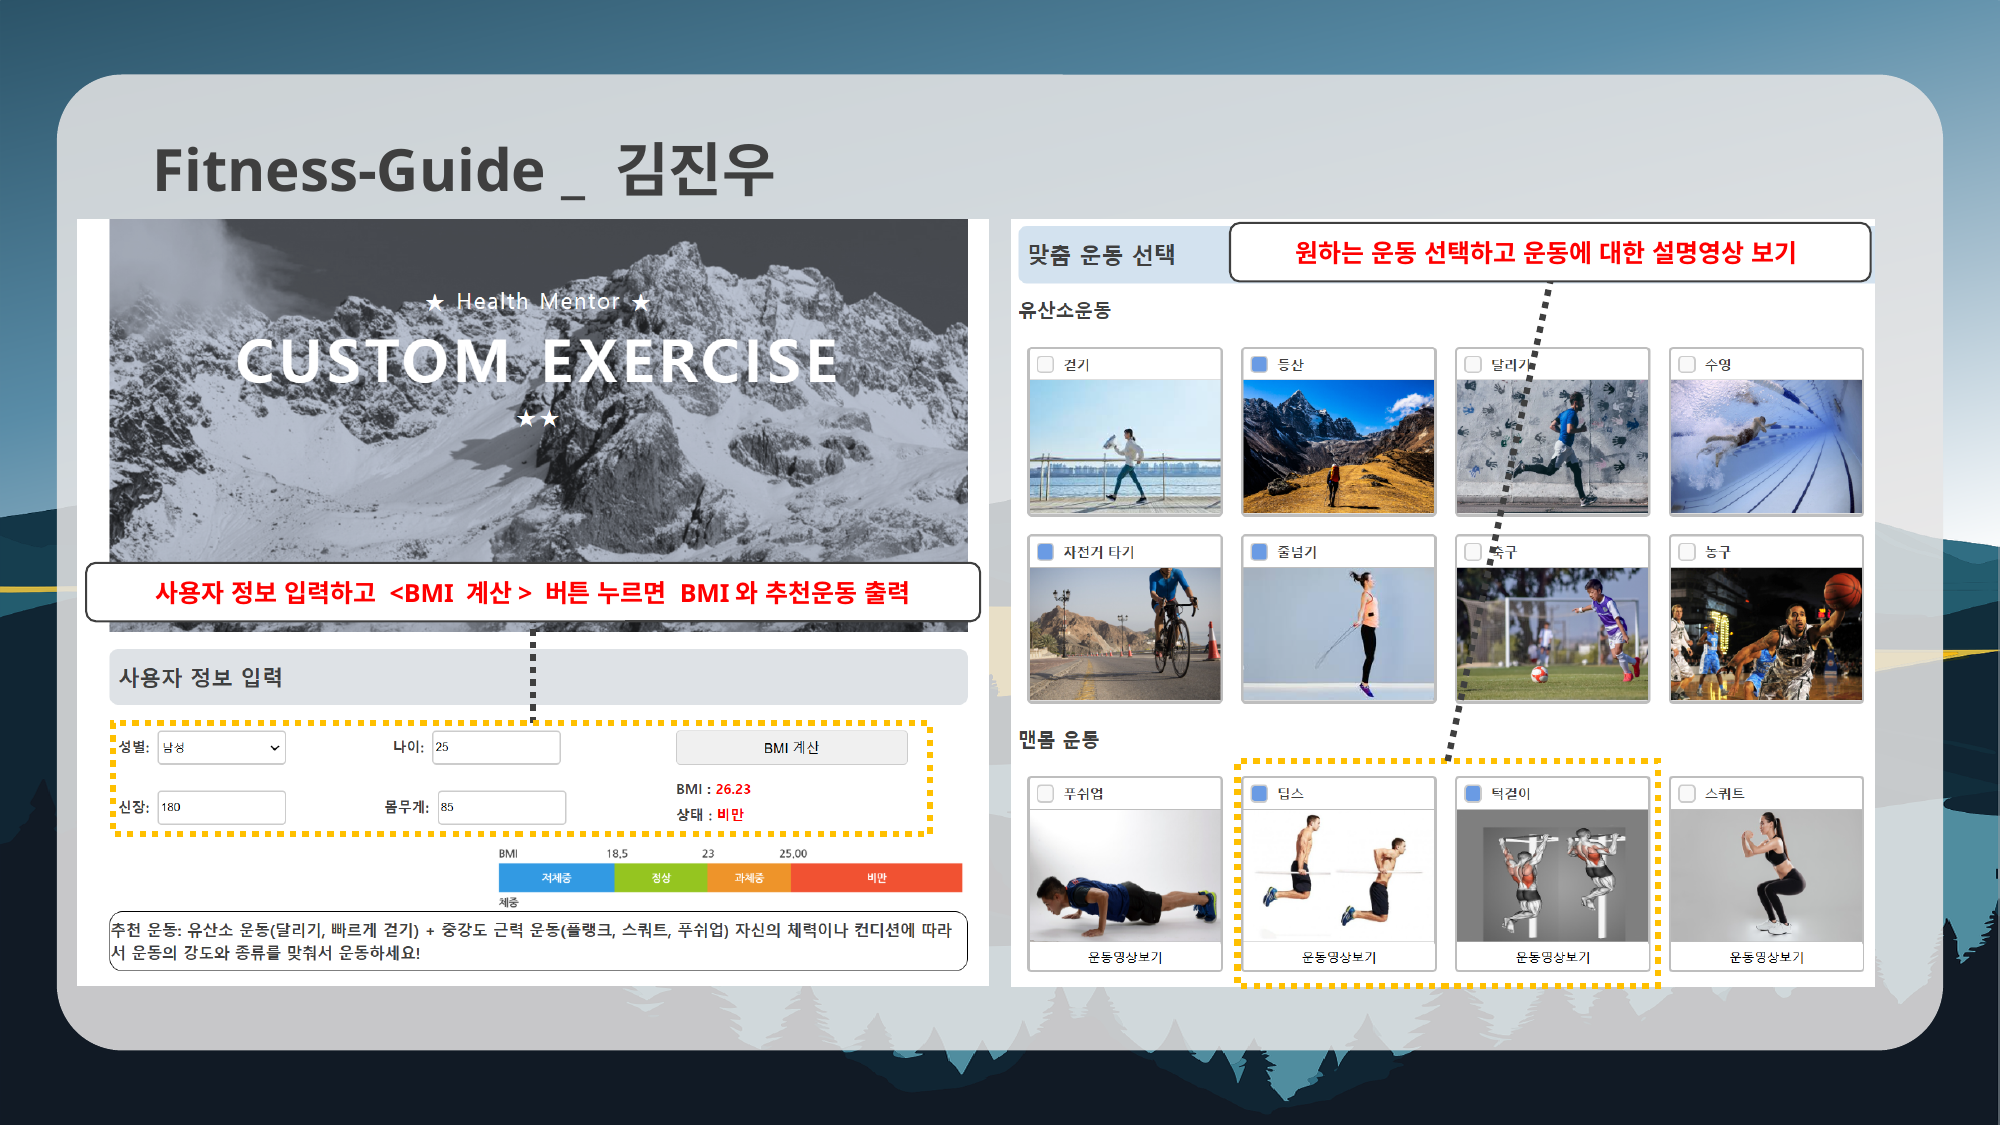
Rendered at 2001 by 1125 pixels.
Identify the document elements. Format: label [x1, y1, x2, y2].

text_box [86, 562, 981, 835]
picture [0, 0, 2000, 1125]
text_box [1447, 281, 1551, 761]
